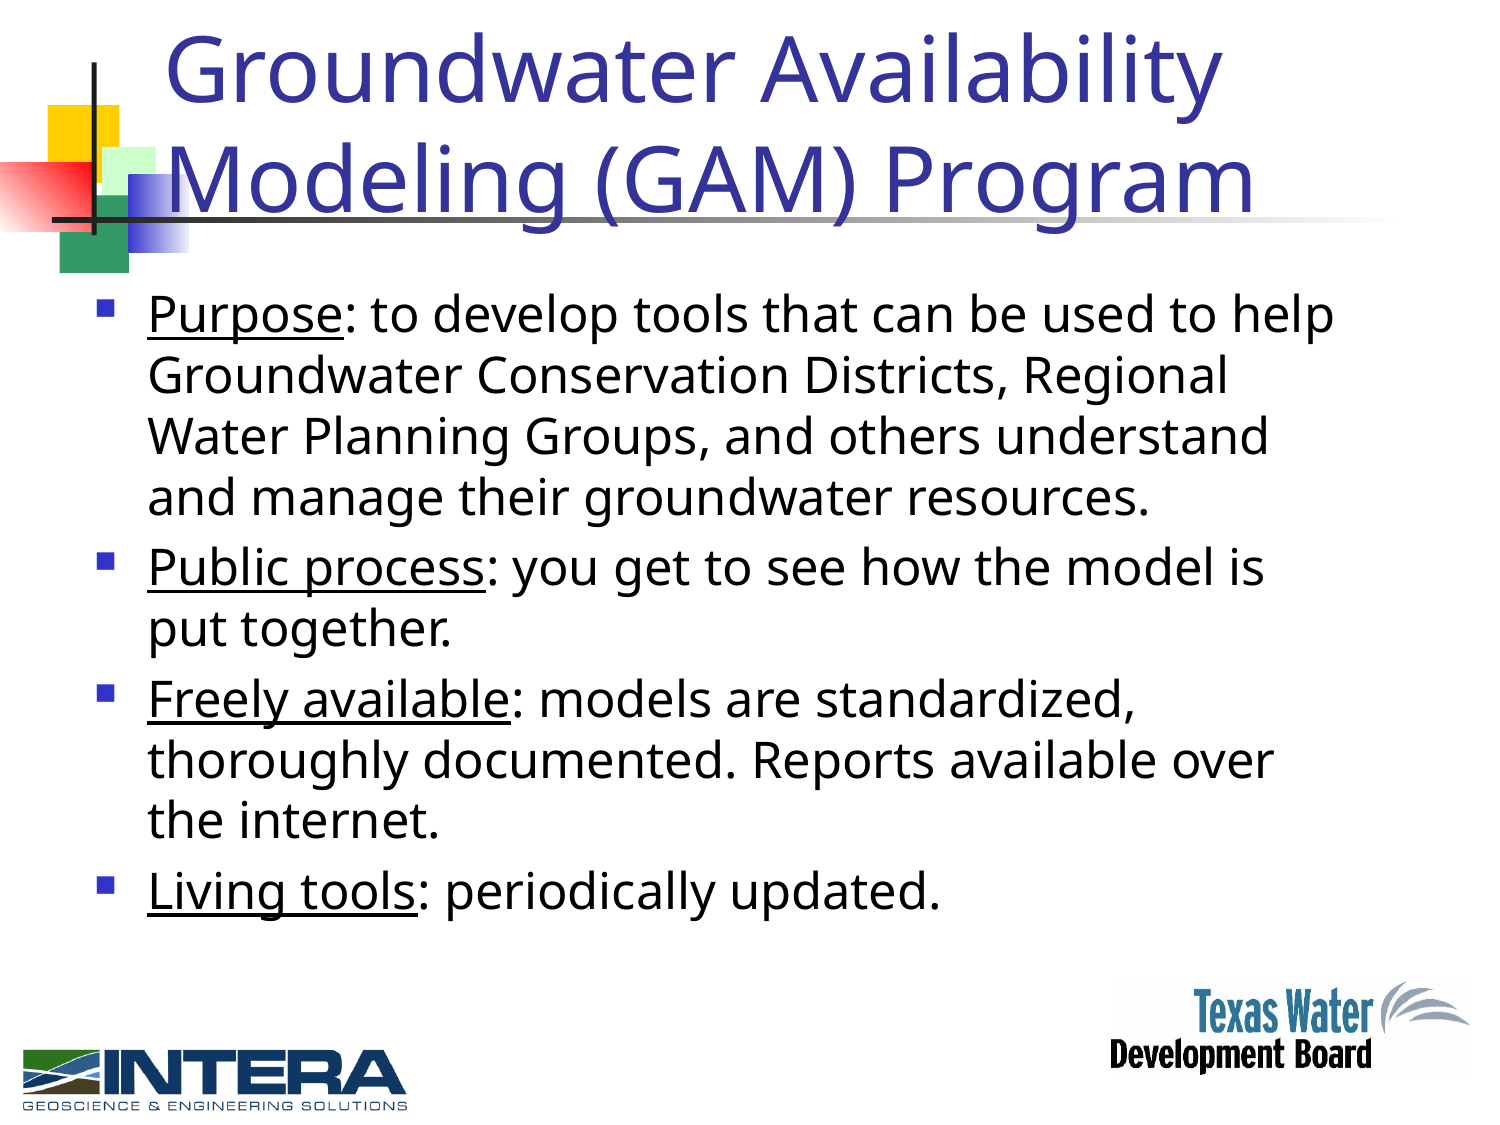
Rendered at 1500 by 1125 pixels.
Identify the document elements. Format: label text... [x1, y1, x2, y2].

picture [13, 1041, 416, 1119]
list Purpose: to develop tools that can be used to help Groundwater Conservation Districts, Regional Water Planning Groups, and others understand and manage their groundwater resources. Public process: you get to see how the model is put together. Freely available: models are standardized, thoroughly documented. Reports available over the internet. Living tools: periodically updated. [79, 274, 1355, 950]
title Groundwater Availability Modeling (GAM) Program [148, 69, 1427, 239]
picture [1111, 981, 1470, 1076]
